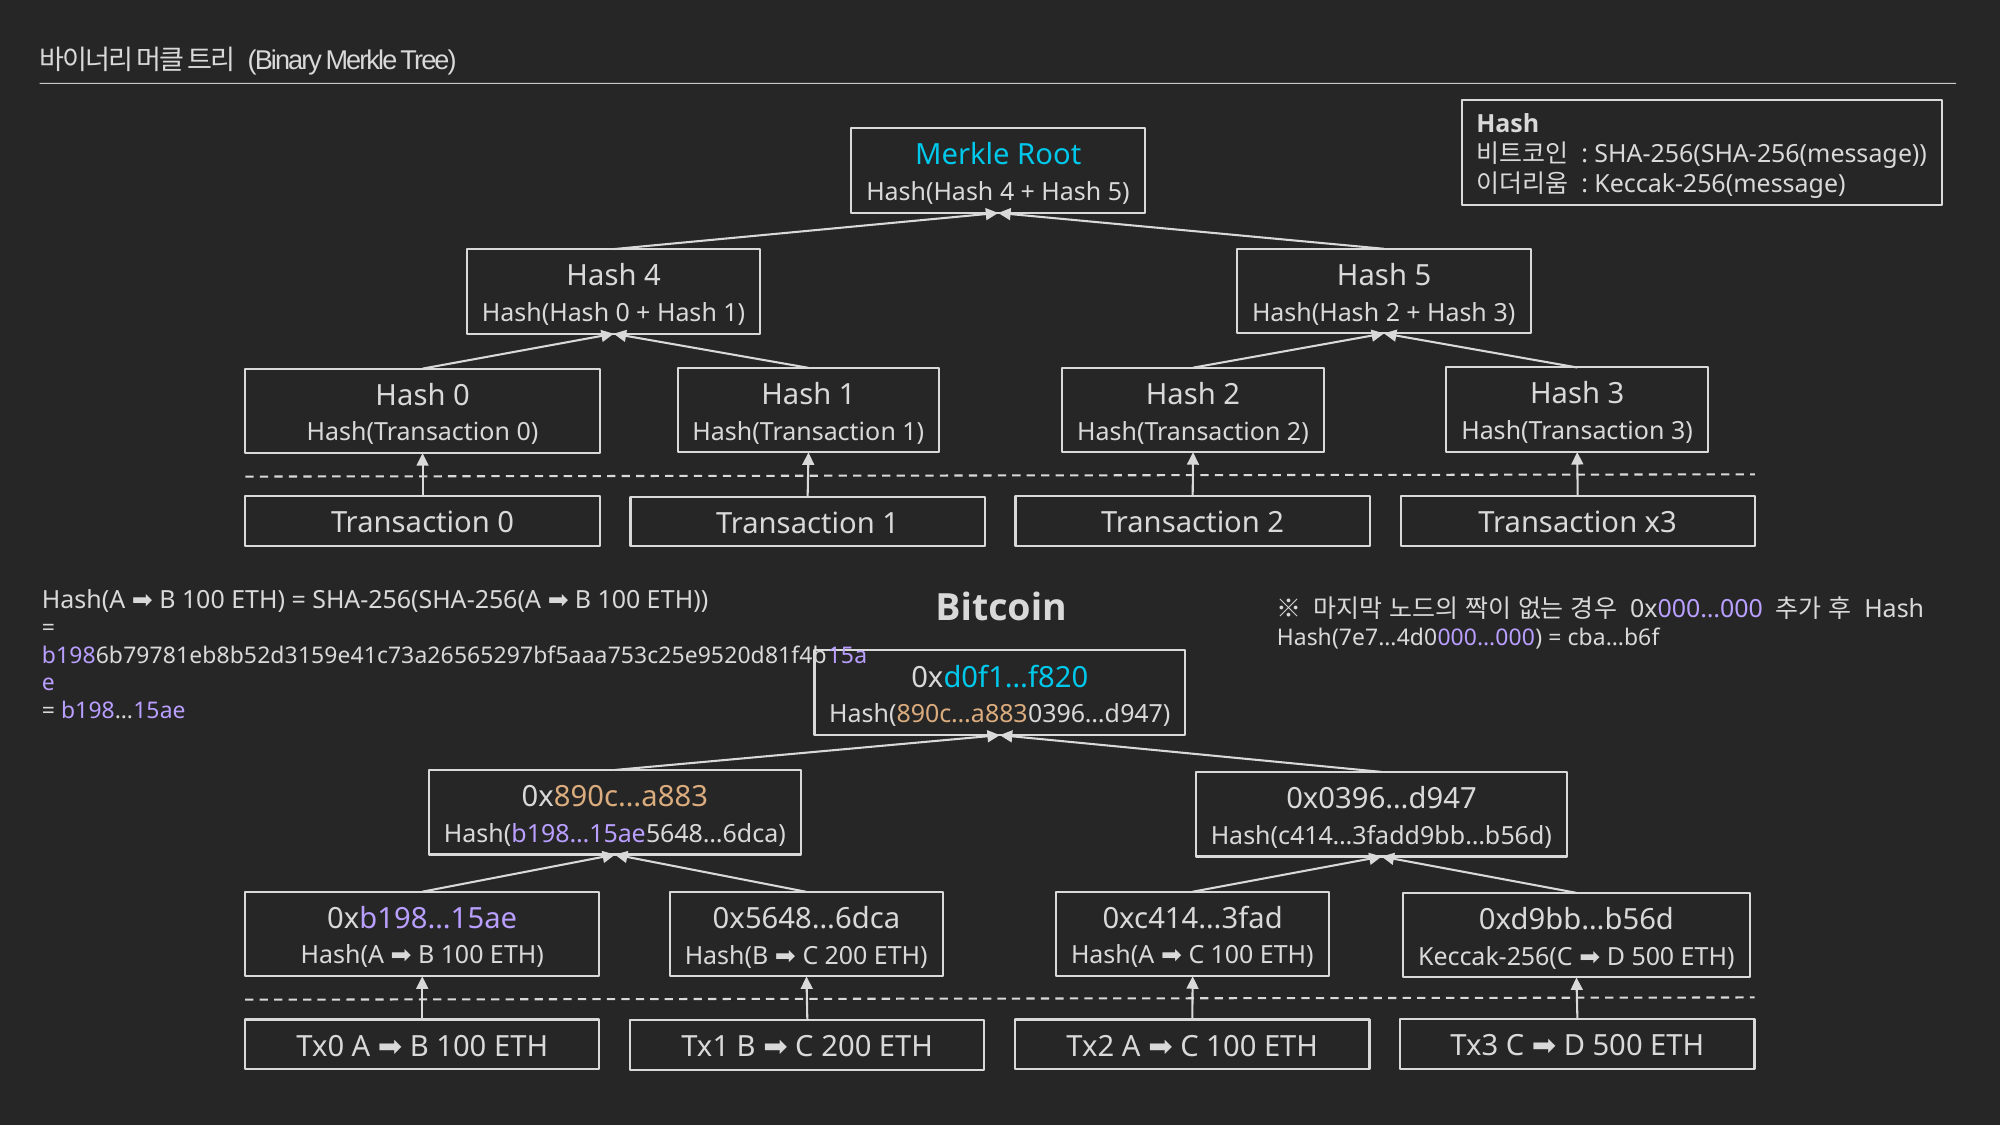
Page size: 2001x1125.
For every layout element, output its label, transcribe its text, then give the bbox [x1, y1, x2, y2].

text_box Hash 비트코인 : SHA-256(SHA-256(message)) 이더리움 : Keccak-256(message) [1461, 100, 1943, 205]
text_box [999, 736, 1382, 772]
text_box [614, 855, 807, 892]
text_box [615, 736, 999, 770]
text_box Tx0 A ➡ B 100 ETH [245, 1019, 600, 1070]
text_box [1381, 857, 1577, 893]
text_box 0x5648…6dca Hash(B ➡ C 200 ETH) [669, 891, 943, 977]
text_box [245, 128, 1755, 548]
text_box 0xd9bb…b56d Keccak-256(C ➡ D 500 ETH) [1403, 892, 1750, 978]
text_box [422, 855, 614, 892]
text_box Tx2 A ➡ C 100 ETH [1015, 1019, 1370, 1070]
title 바이너리 머클 트리 (Binary Merkle Tree) [39, 31, 1961, 84]
text_box Hash(A ➡ B 100 ETH) = SHA-256(SHA-256(A ➡ B 100 ETH)) = b1986b79781eb8b52d3159e41c73a26565297bf5aaa753c25e9520d81f4b15ae = b198…15ae [27, 575, 890, 731]
text_box ※ 마지막 노드의 짝이 없는 경우 0x000…000 추가 후 Hash Hash(7e7…4d0000…000) = cba…b6f [1262, 585, 1957, 658]
text_box 0xb198…15ae Hash(A ➡ B 100 ETH) [245, 891, 600, 977]
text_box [1192, 857, 1381, 892]
text_box Tx3 C ➡ D 500 ETH [1400, 1019, 1755, 1069]
text_box Tx1 B ➡ C 200 ETH [630, 1019, 985, 1070]
text_box 0x0396…d947 Hash(c414…3fadd9bb…b56d) [1196, 771, 1568, 857]
text_box 0x890c…a883 Hash(b198…15ae5648…6dca) [429, 769, 801, 855]
text_box 0xc414…3fad Hash(A ➡ C 100 ETH) [1056, 891, 1329, 977]
text_box 0xd0f1…f820 Hash(890c…a8830396…d947) [814, 650, 1186, 736]
text_box Bitcoin [920, 575, 1082, 636]
